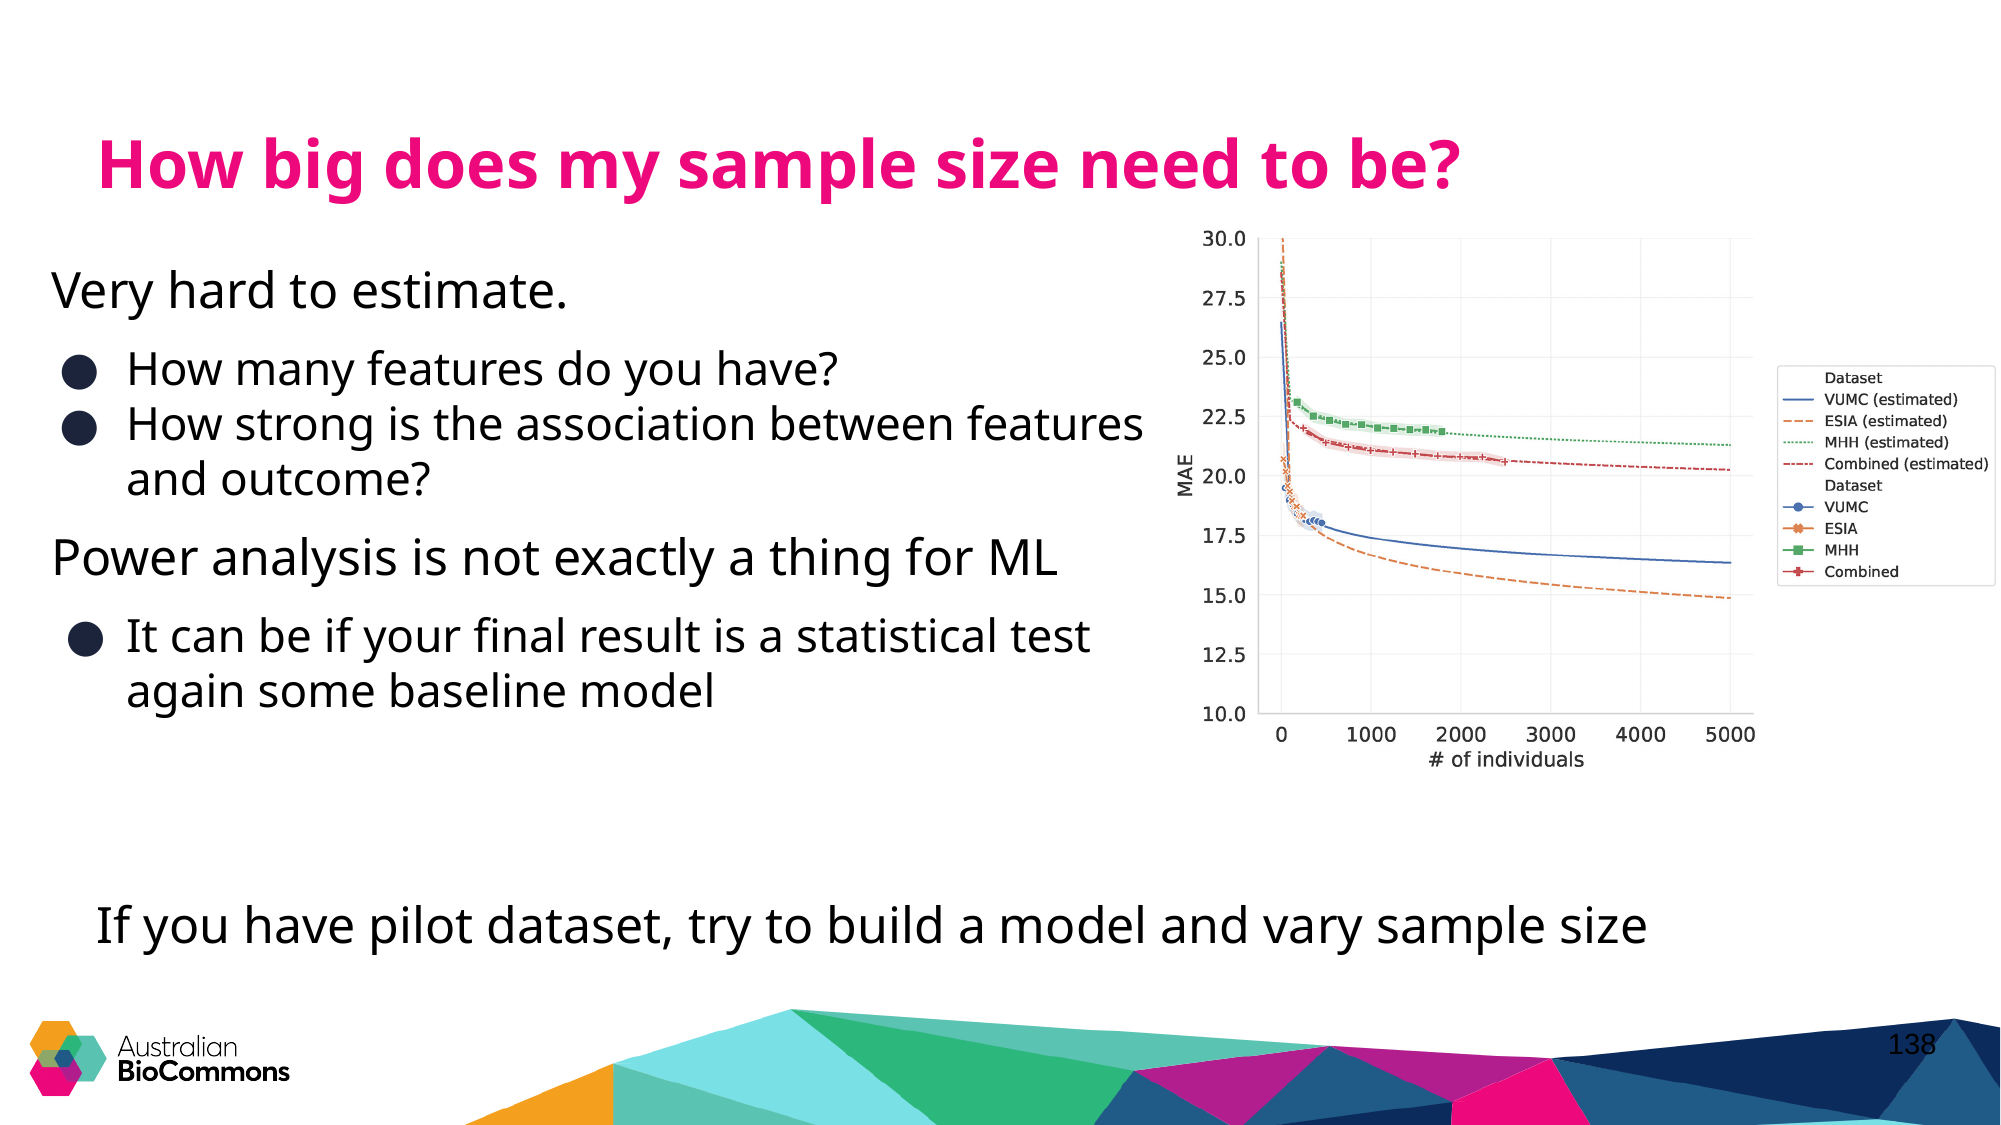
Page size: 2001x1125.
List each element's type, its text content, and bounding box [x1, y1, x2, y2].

slide_number 138 [1797, 1012, 1937, 1073]
list Very hard to estimate. How many features do you have? How strong is the association between features and outcome? Power analysis is not exactly a thing for ML It can be if your final result is a statistical test again some baseline model [35, 251, 1199, 970]
text_box If you have pilot dataset, try to build a model and vary sample size [81, 878, 1813, 969]
picture [11, 1014, 308, 1103]
picture [428, 992, 2001, 1125]
title How big does my sample size need to be? [81, 64, 1953, 211]
picture [1176, 229, 1997, 768]
